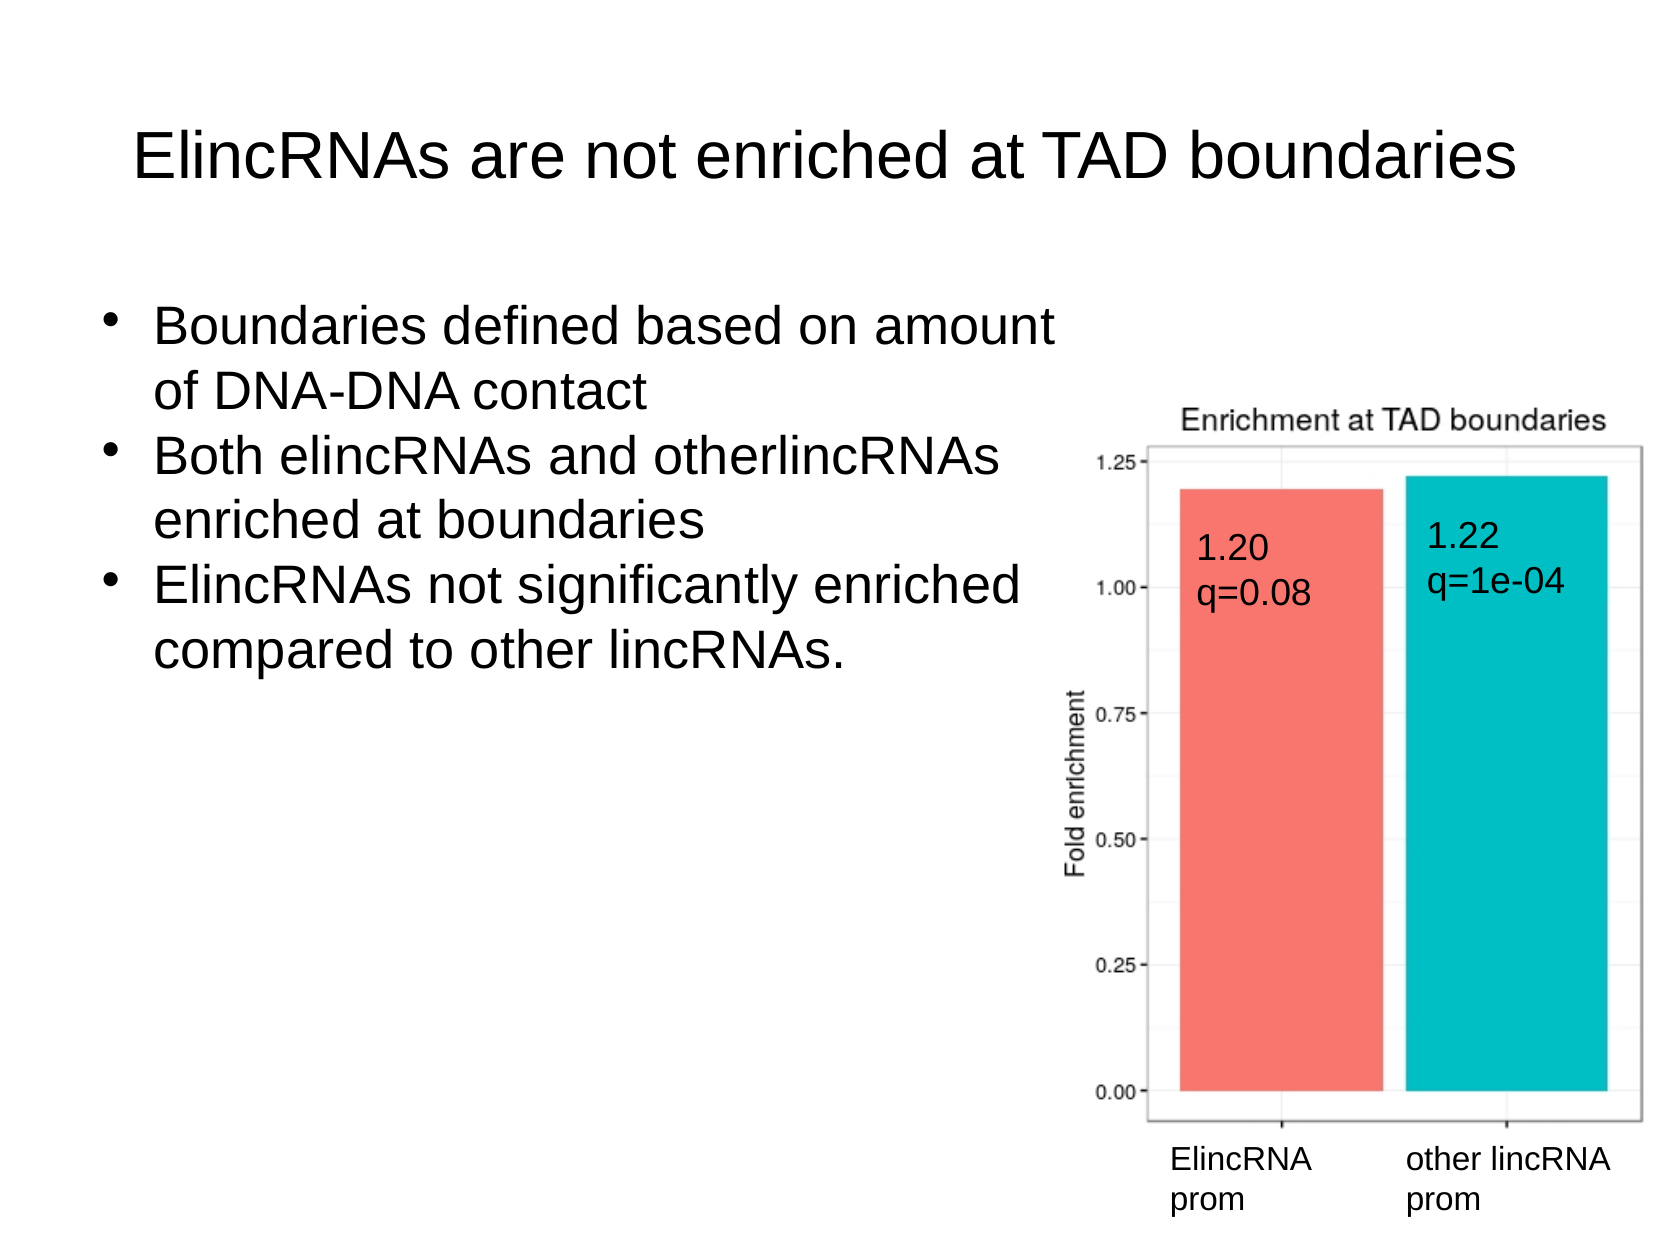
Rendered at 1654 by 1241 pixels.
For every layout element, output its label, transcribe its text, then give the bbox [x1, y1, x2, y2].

text_box ElincRNAs are not enriched at TAD boundaries [82, 49, 1570, 255]
picture [1046, 395, 1654, 1194]
text_box ElincRNA prom [1154, 1202, 1391, 1218]
text_box Boundaries defined based on amount of DNA-DNA contact Both elincRNAs and otherlincRNAs enriched at boundaries ElincRNAs not significantly enriched compared to other lincRNAs. [82, 290, 1063, 1008]
text_box other lincRNA prom [1391, 1202, 1631, 1218]
